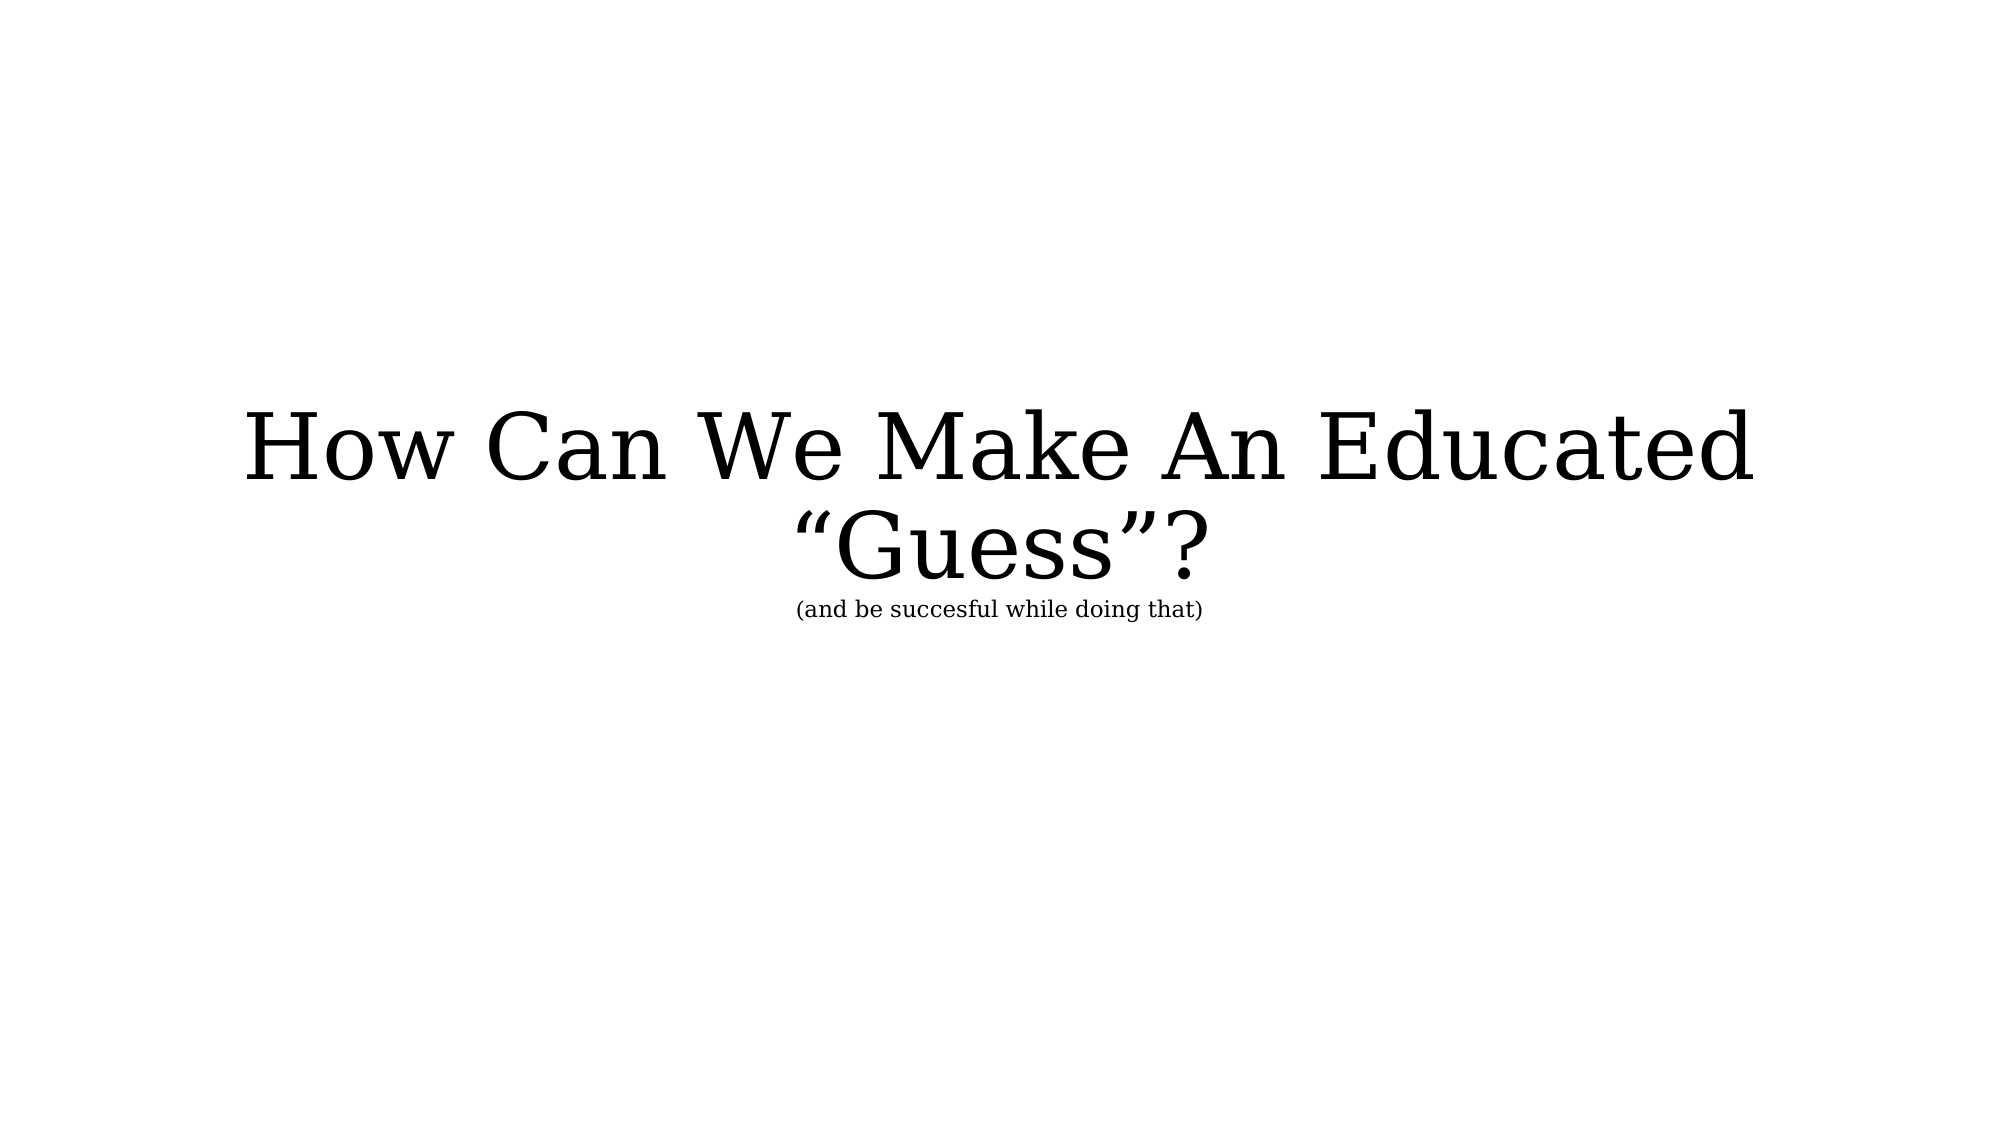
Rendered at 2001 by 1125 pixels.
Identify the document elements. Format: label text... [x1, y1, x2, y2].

title How Can We Make An Educated “Guess”? (and be succesful while doing that) [137, 59, 1863, 964]
